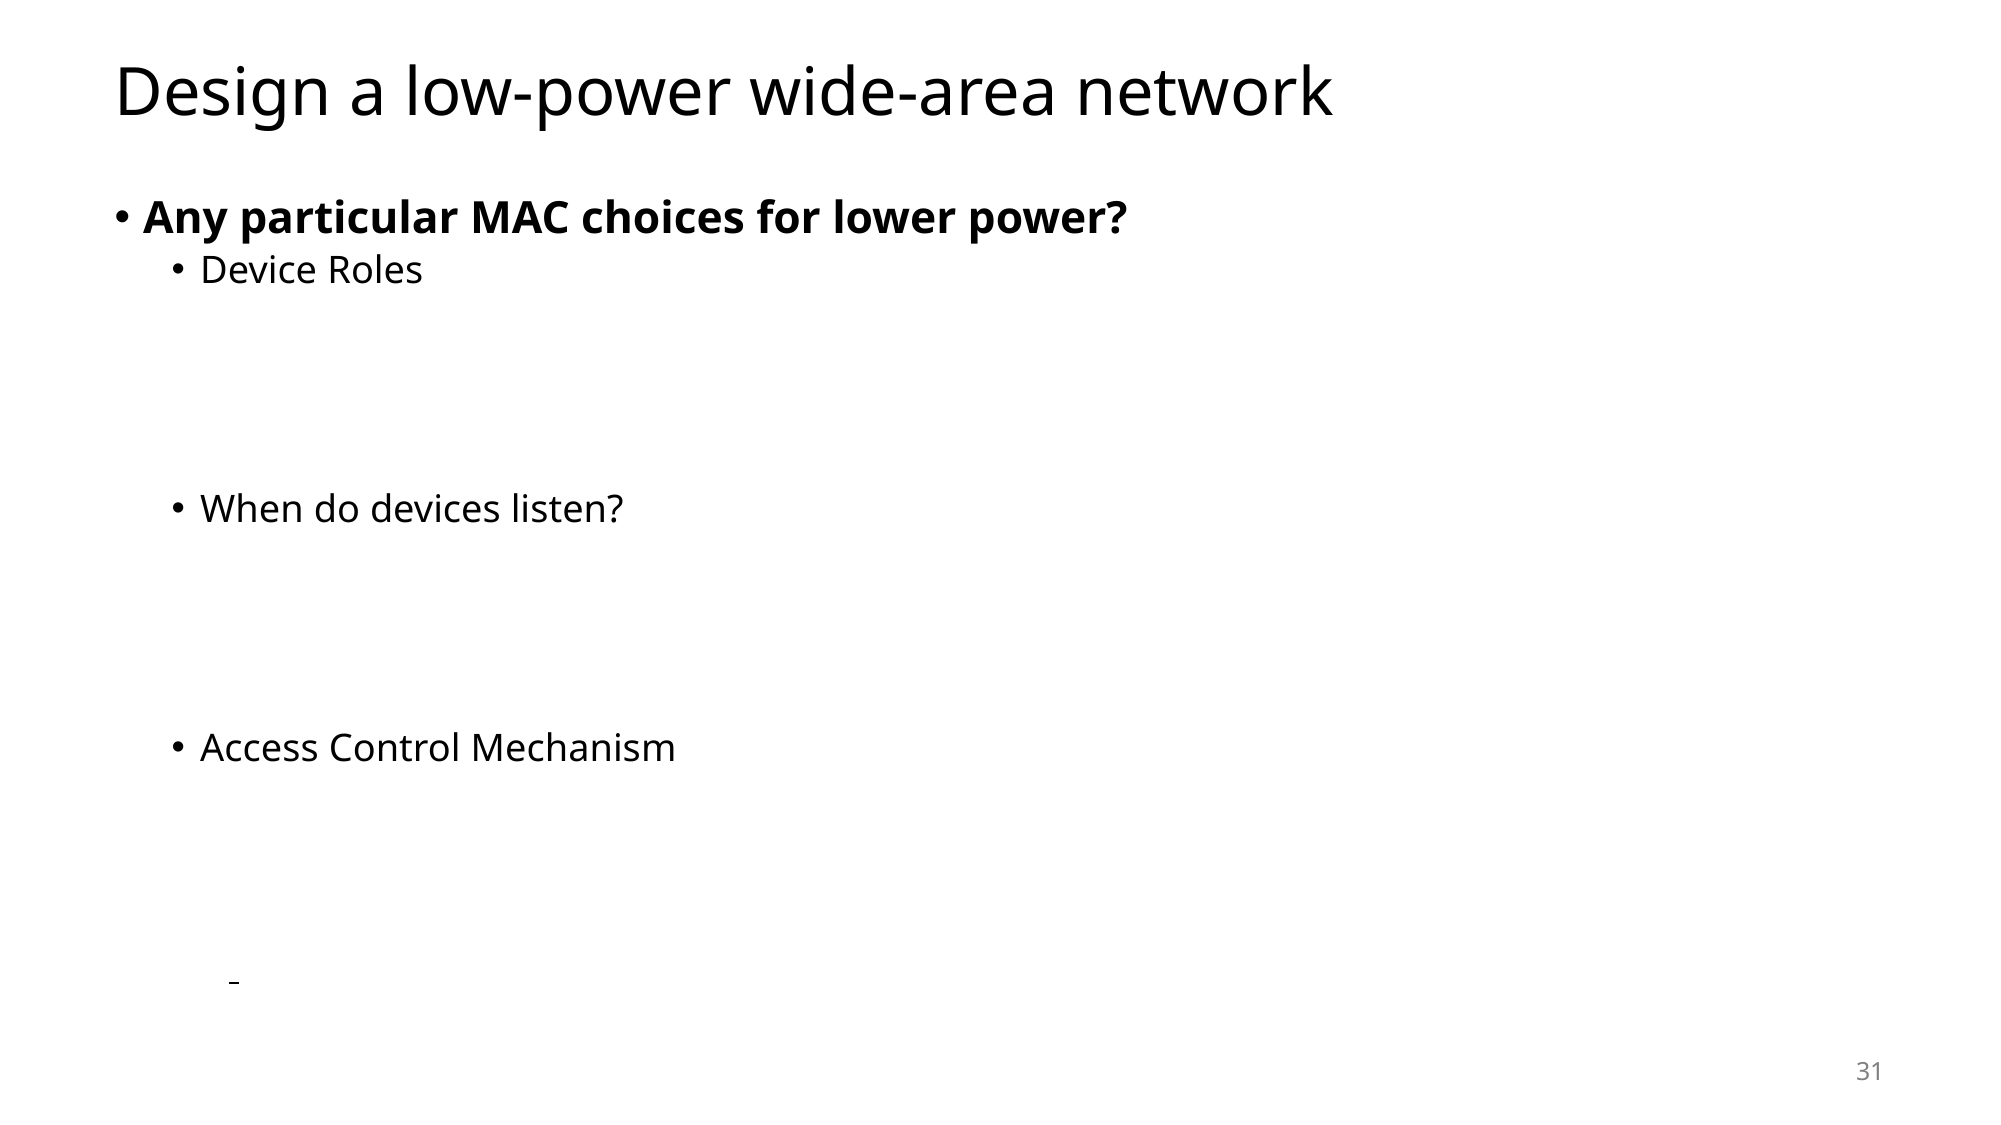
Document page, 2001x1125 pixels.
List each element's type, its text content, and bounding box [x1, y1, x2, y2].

list Any particular MAC choices for lower power? Device Roles When do devices listen? Access Control Mechanism [99, 187, 1900, 1013]
slide_number 31 [1749, 1042, 1900, 1103]
title Design a low-power wide-area network [99, 37, 1900, 150]
